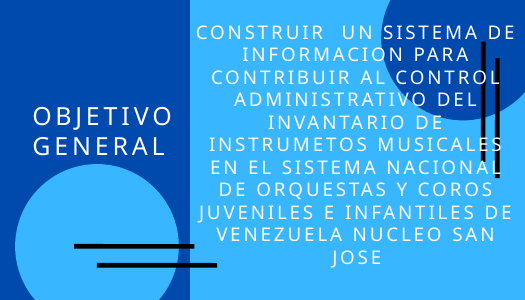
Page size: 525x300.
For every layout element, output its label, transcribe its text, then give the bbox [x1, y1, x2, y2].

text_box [0, 0, 191, 300]
text_box CONSTRUIR UN SISTEMA DE INFORMACION PARA CONTRIBUIR AL CONTROL ADMINISTRATIVO DEL INVANTARIO DE INSTRUMETOS MUSICALES EN EL SISTEMA NACIONAL DE ORQUESTAS Y COROS JUVENILES E INFANTILES DE VENEZUELA NUCLEO SAN JOSE [196, 20, 520, 268]
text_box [380, 0, 525, 121]
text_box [14, 163, 180, 300]
